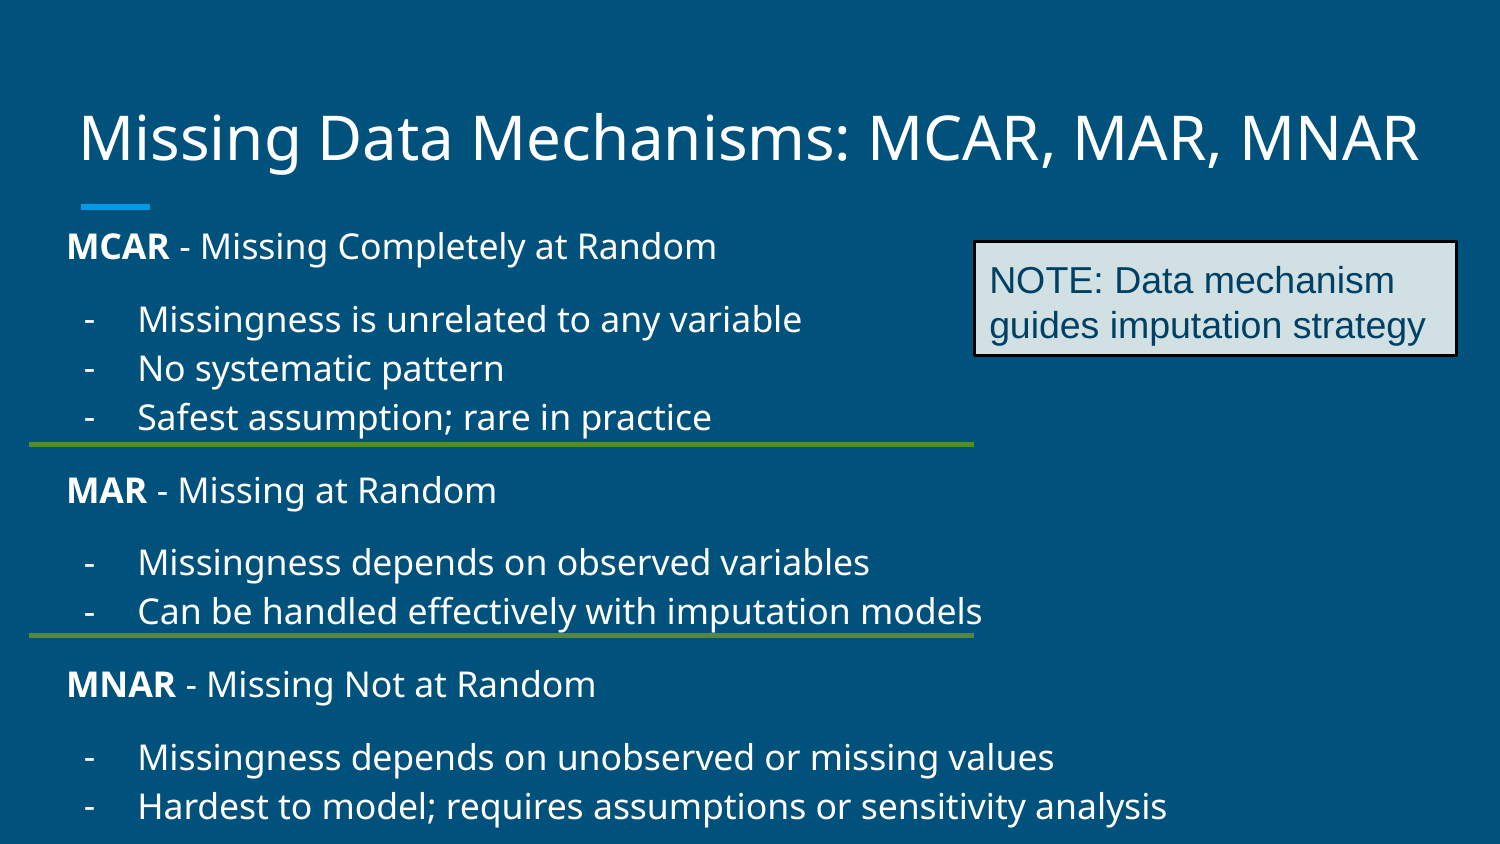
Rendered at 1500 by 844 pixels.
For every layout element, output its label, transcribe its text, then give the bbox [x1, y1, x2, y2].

list MCAR - Missing Completely at Random Missingness is unrelated to any variable No systematic pattern Safest assumption; rare in practice MAR - Missing at Random Missingness depends on observed variables Can be handled effectively with imputation models MNAR - Missing Not at Random Missingness depends on unobserved or missing values Hardest to model; requires assumptions or sensitivity analysis [51, 202, 1500, 844]
text_box NOTE: Data mechanism guides imputation strategy [974, 241, 1457, 356]
title Missing Data Mechanisms: MCAR, MAR, MNAR [63, 75, 1437, 188]
